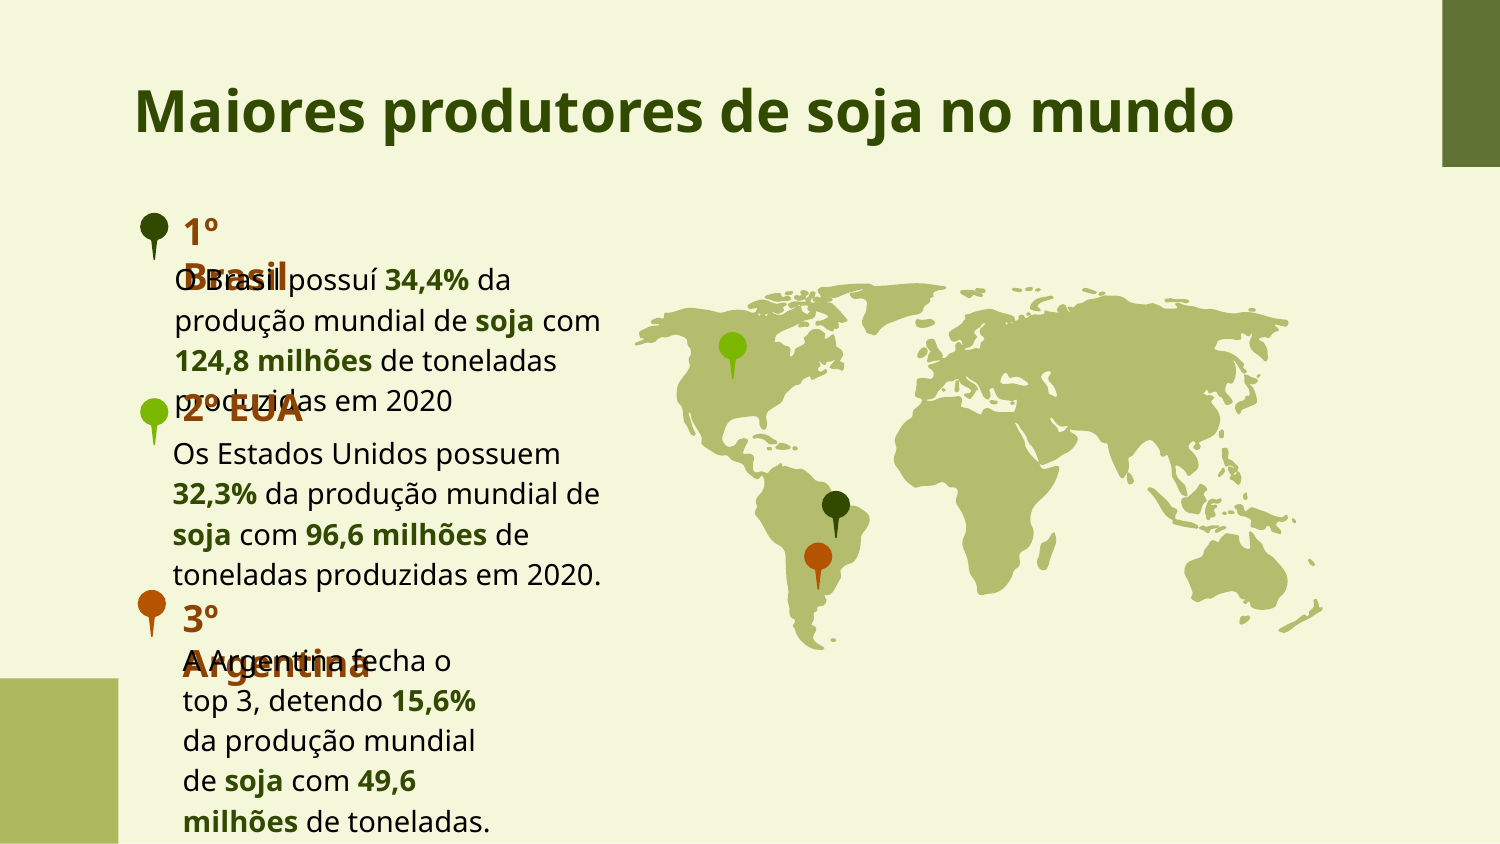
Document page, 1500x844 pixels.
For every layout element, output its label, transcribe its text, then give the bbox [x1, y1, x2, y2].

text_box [804, 543, 832, 590]
list A Argentina fecha o top 3, detendo 15,6% da produção mundial de soja com 49,6 milhões de toneladas. [167, 622, 520, 718]
title Maiores produtores de soja no mundo [118, 59, 1382, 154]
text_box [634, 282, 1324, 651]
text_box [138, 590, 166, 637]
title 3º Argentina [167, 580, 398, 622]
title 1º Brasil [167, 193, 347, 241]
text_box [140, 213, 168, 260]
title 2º EUA [167, 368, 347, 415]
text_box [822, 491, 850, 538]
list Os Estados Unidos possuem 32,3% da produção mundial de soja com 96,6 milhões de toneladas produzidas em 2020. [157, 415, 629, 605]
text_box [719, 332, 747, 379]
list O Brasil possuí 34,4% da produção mundial de soja com 124,8 milhões de toneladas produzidas em 2020 [159, 241, 626, 384]
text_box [140, 398, 168, 445]
